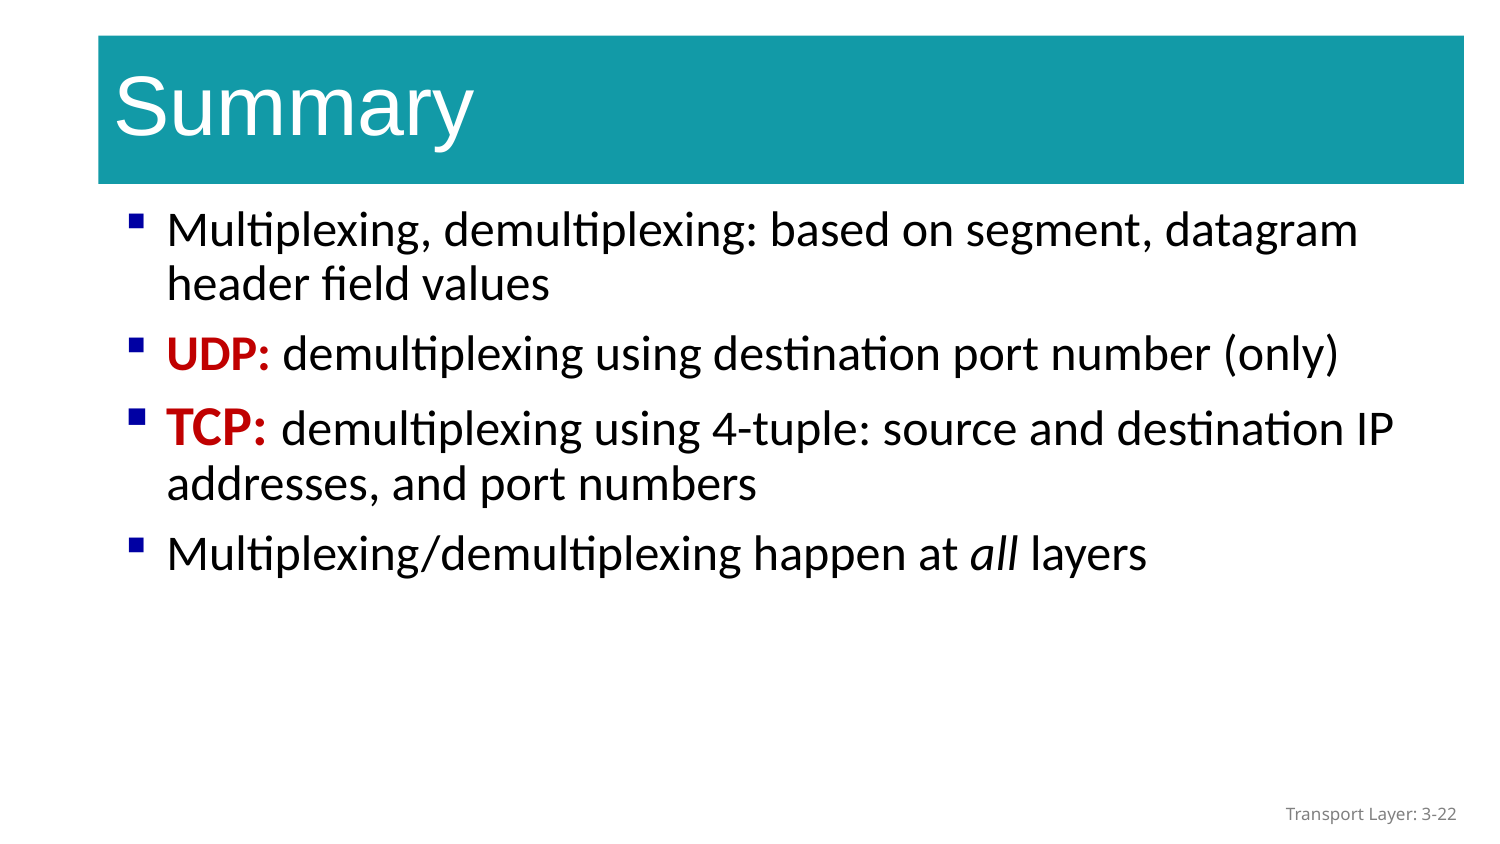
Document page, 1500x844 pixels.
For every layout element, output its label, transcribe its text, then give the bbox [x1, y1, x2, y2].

slide_number Transport Layer: 3-22 [1134, 792, 1472, 838]
title Summary [98, 35, 1464, 184]
text_box Multiplexing, demultiplexing: based on segment, datagram header field values UDP: demultiplexing using destination port number (only) TCP: demultiplexing using 4-tuple: source and destination IP addresses, and port numbers Multiplexing/demultiplexing happen at all layers [98, 198, 1464, 844]
